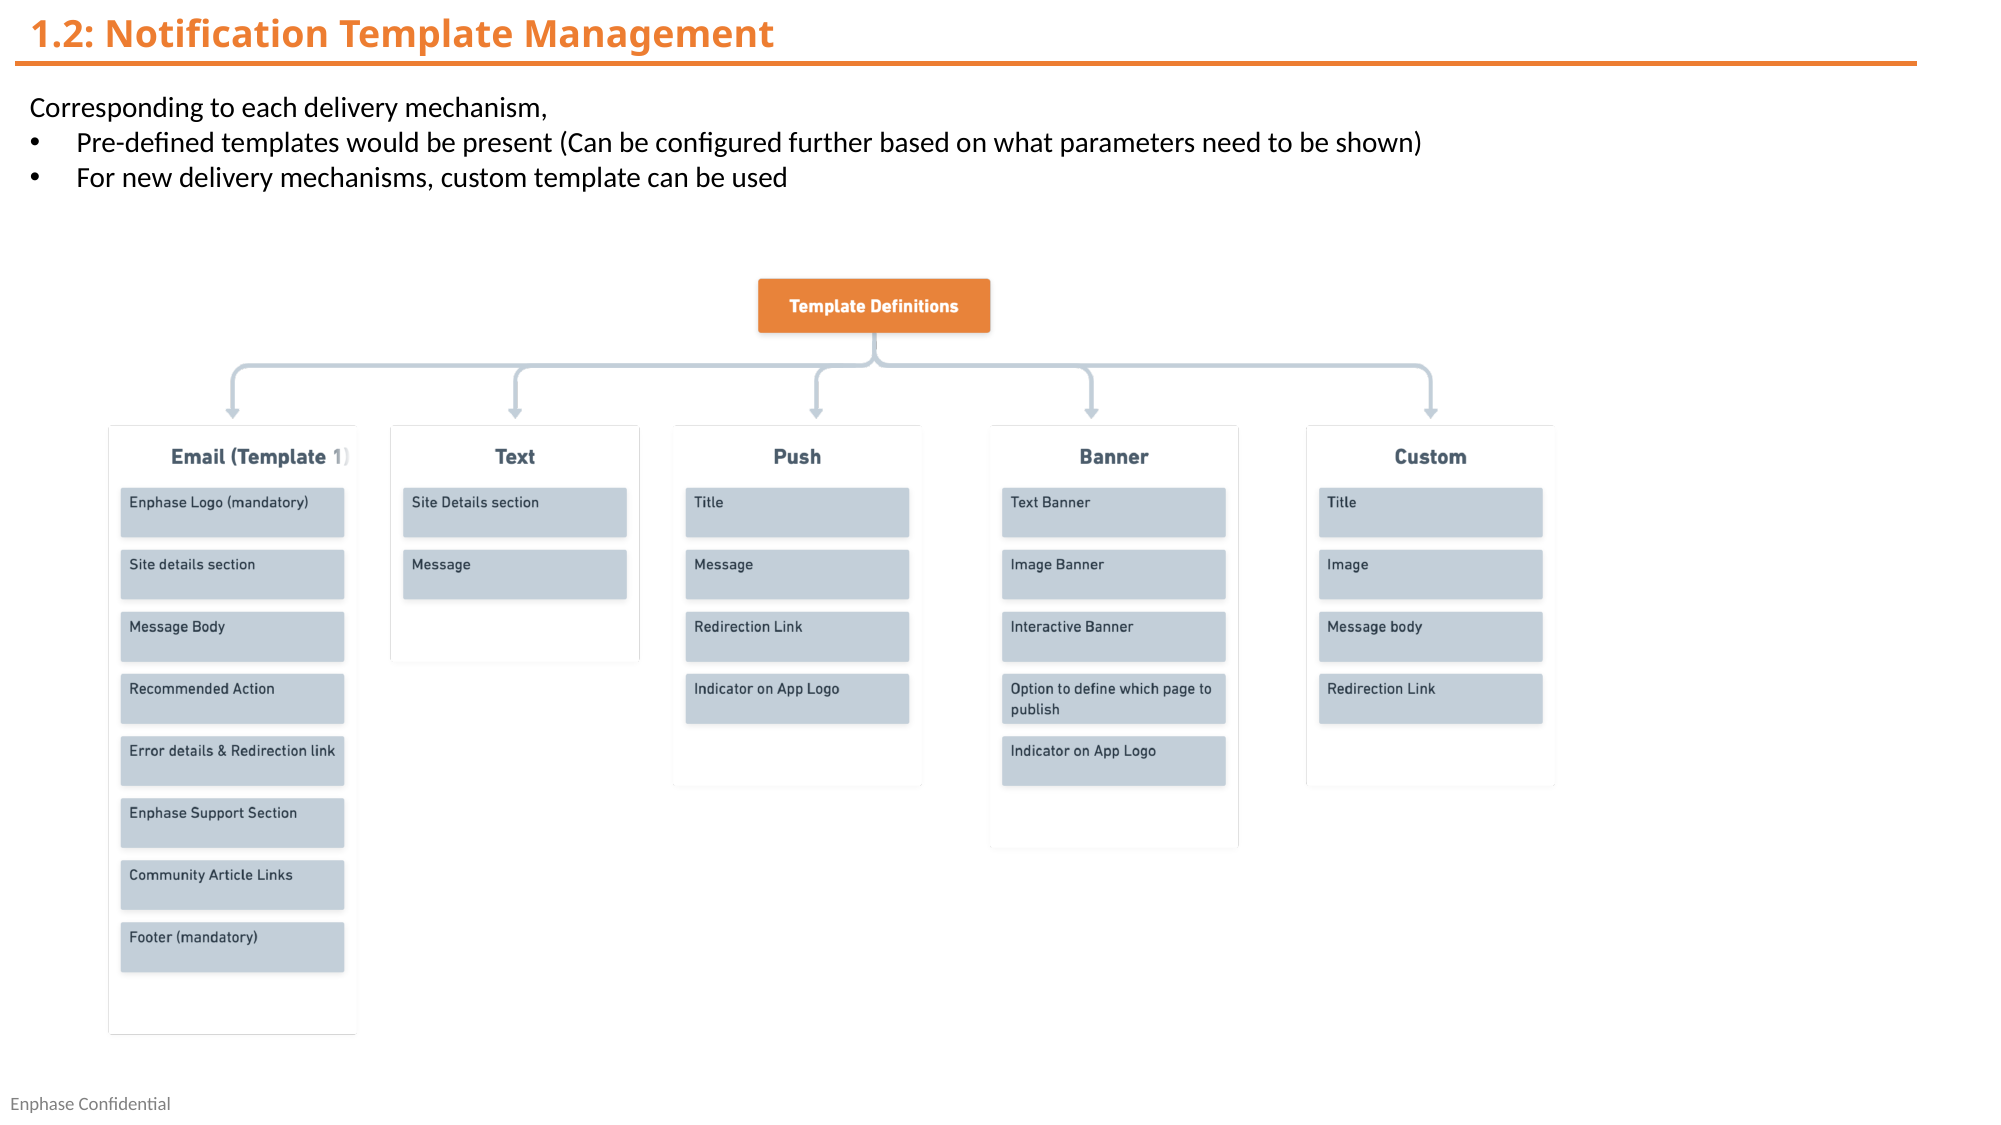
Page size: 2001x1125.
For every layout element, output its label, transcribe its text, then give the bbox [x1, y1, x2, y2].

picture [62, 232, 1601, 1044]
text_box 1.2: Notification Template Management [15, 2, 1655, 61]
text_box Corresponding to each delivery mechanism, Pre-defined templates would be present (Can be configured further based on what parameters need to be shown) For new delivery mechanisms, custom template can be used [15, 81, 1918, 236]
